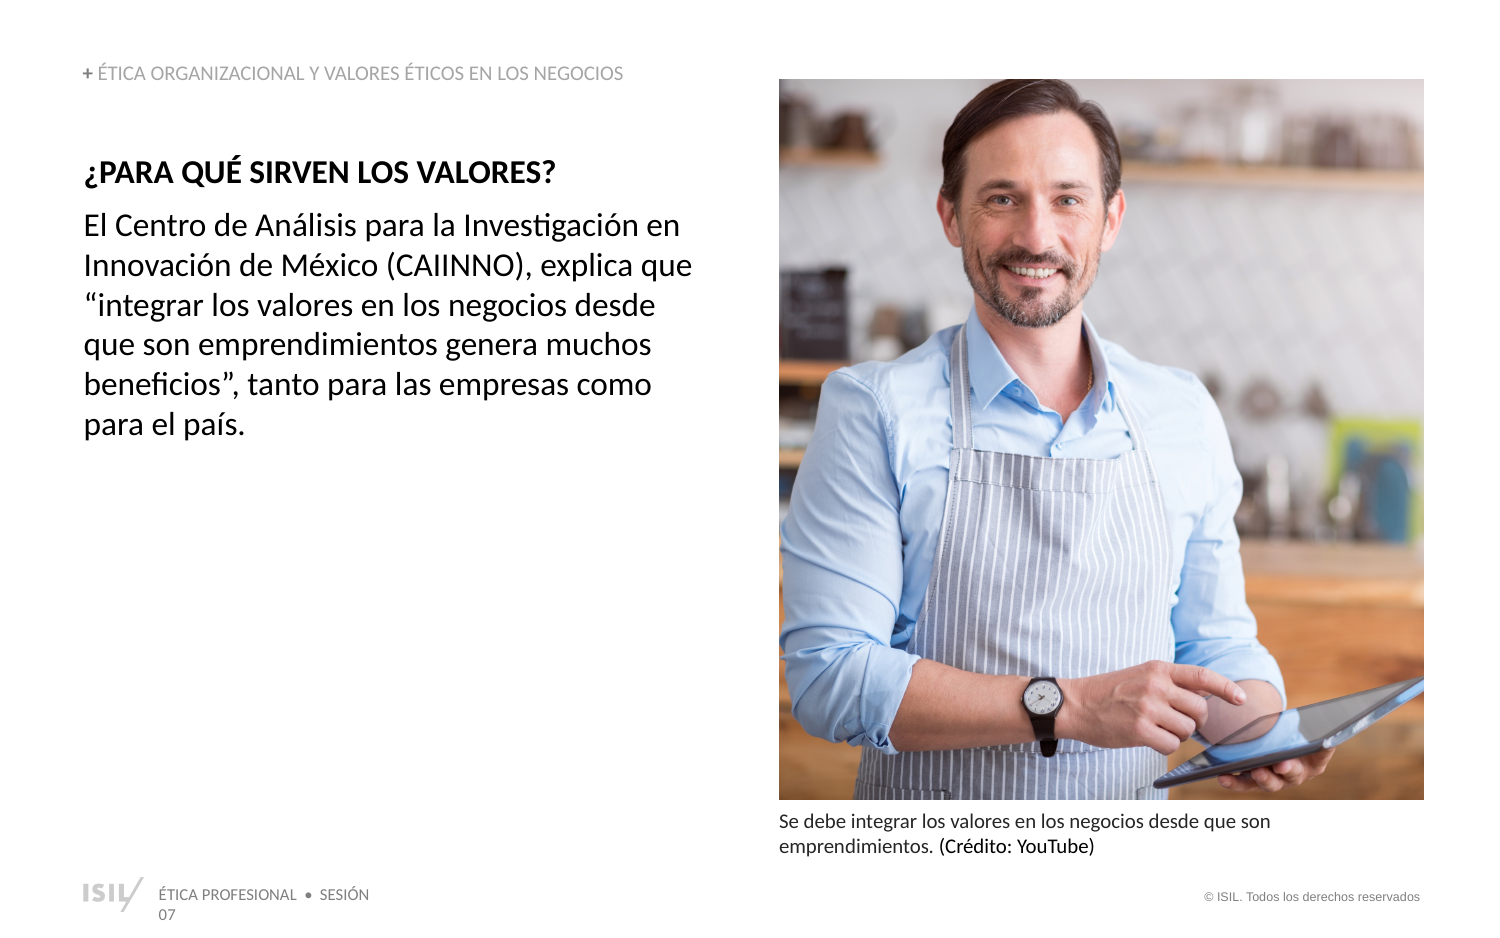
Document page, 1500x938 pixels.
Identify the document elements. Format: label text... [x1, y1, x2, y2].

text_box ¿PARA QUÉ SIRVEN LOS VALORES? El Centro de Análisis para la Investigación en Innovación de México (CAIINNO), explica que “integrar los valores en los negocios desde que son emprendimientos genera muchos beneficios”, tanto para las empresas como para el país. [83, 150, 700, 523]
text_box + ÉTICA ORGANIZACIONAL Y VALORES ÉTICOS EN LOS NEGOCIOS [82, 62, 868, 85]
picture [779, 79, 1424, 800]
text_box Se debe integrar los valores en los negocios desde que son emprendimientos. (Crédito: YouTube) [779, 808, 1426, 859]
